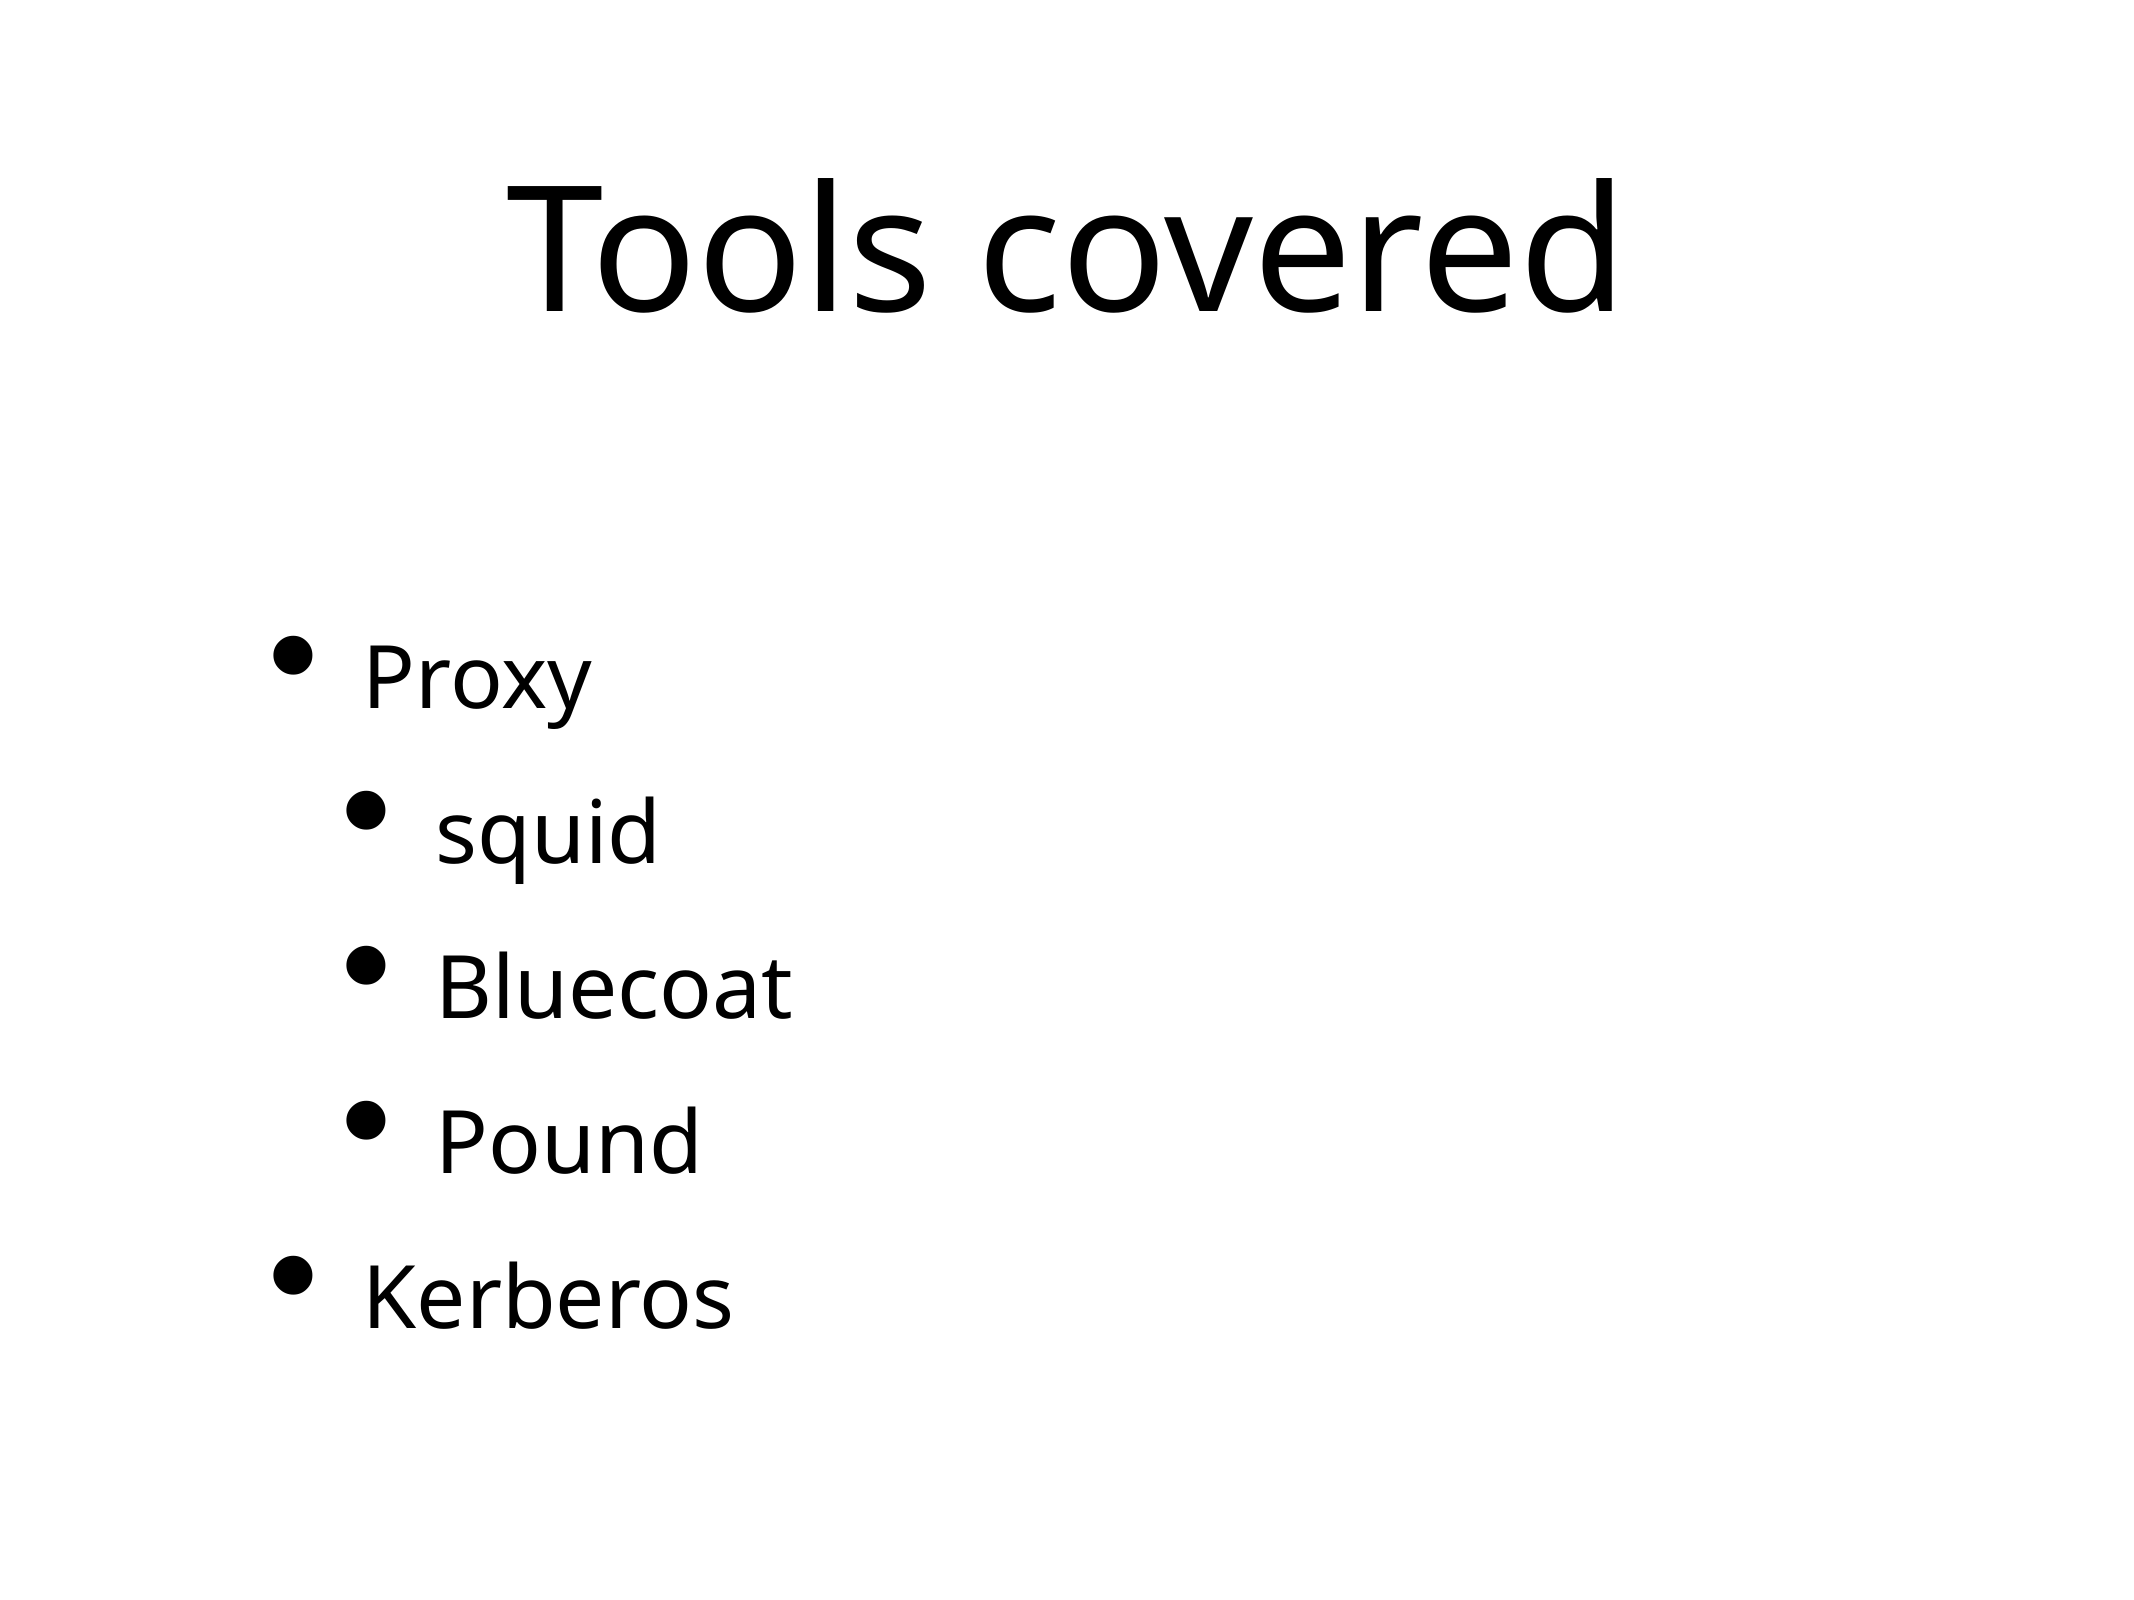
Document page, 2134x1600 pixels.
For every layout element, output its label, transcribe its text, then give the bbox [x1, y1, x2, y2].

list Proxy squid Bluecoat Pound Kerberos [207, 453, 1926, 1513]
title Tools covered [207, 41, 1926, 443]
